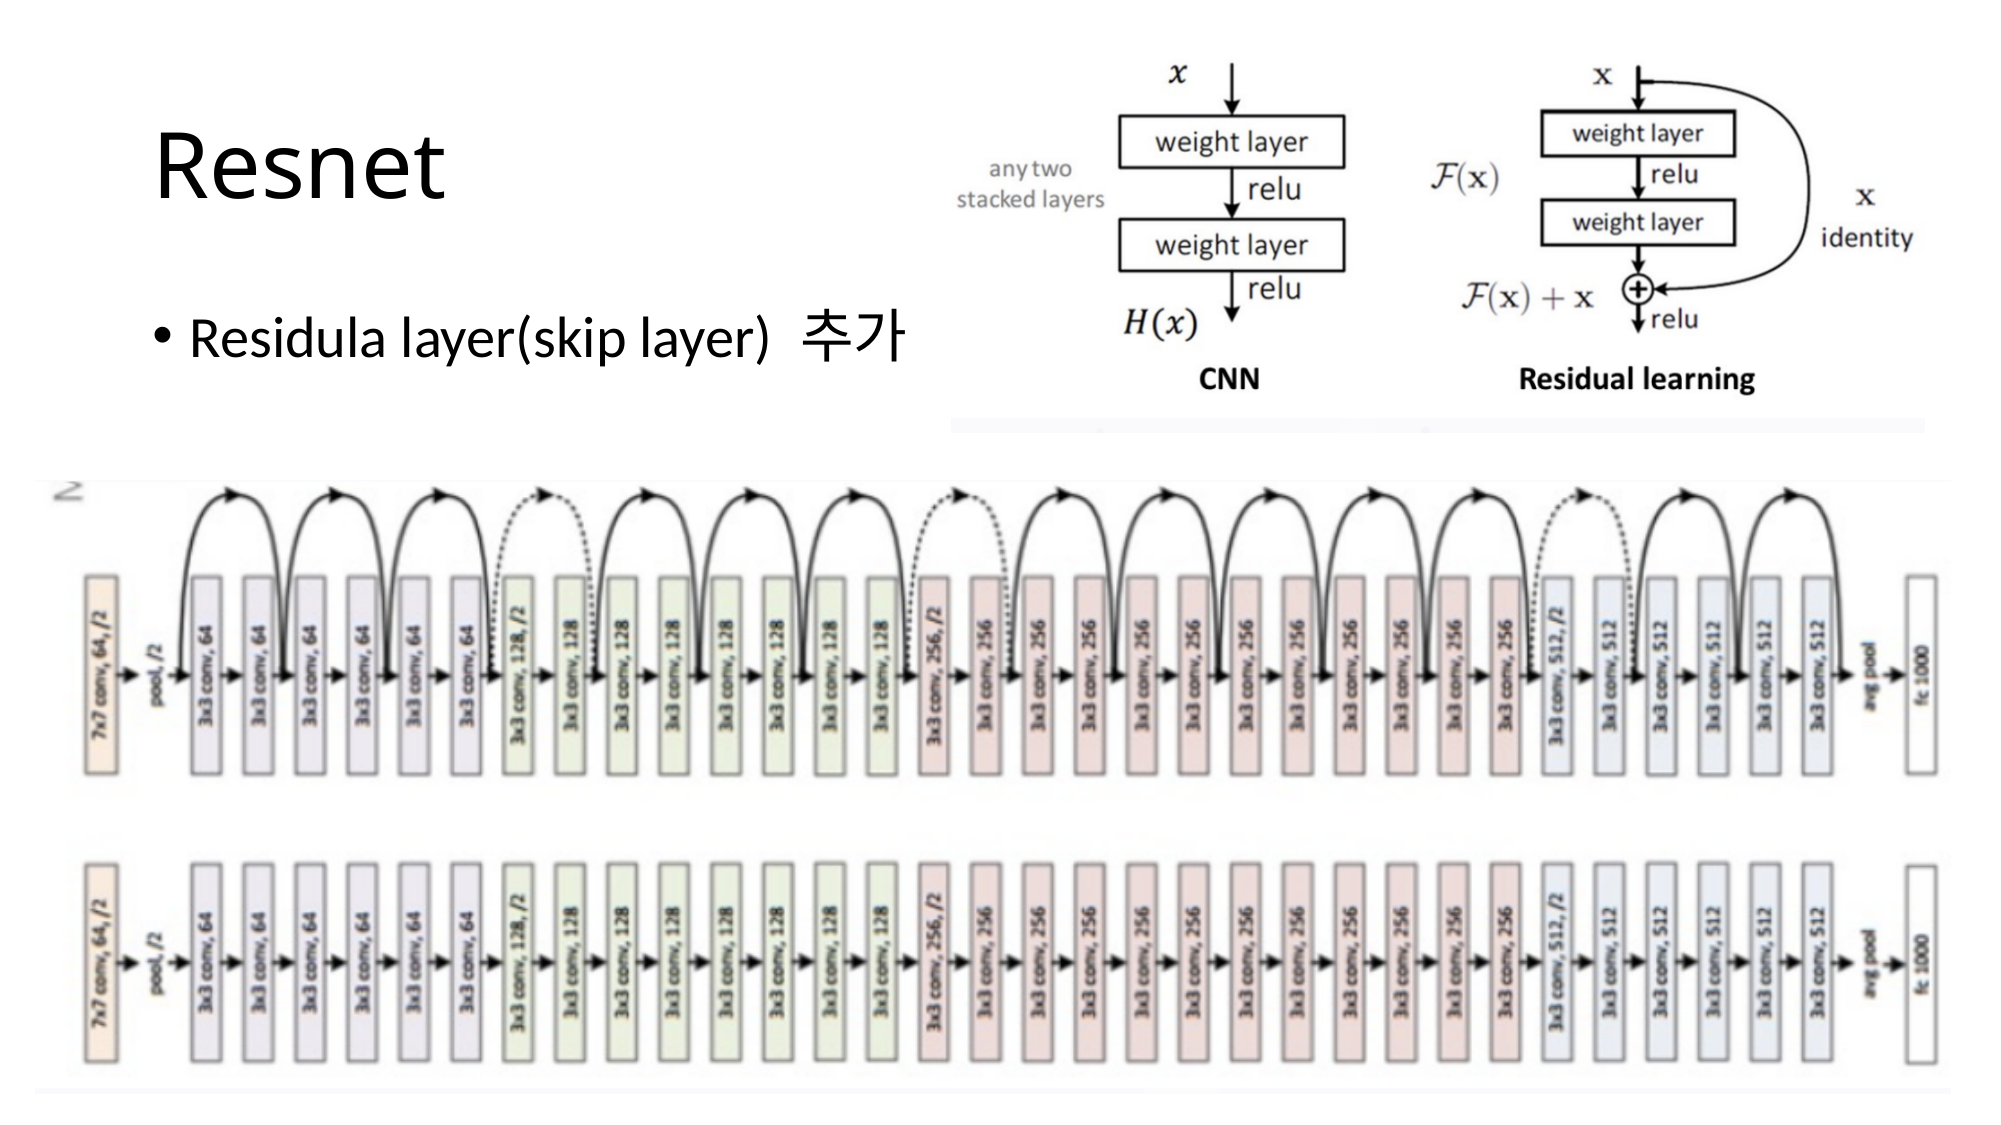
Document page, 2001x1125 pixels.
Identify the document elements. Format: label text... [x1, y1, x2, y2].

picture [951, 59, 1925, 433]
picture [35, 480, 1951, 1094]
list Residula layer(skip layer) 추가 [137, 299, 1863, 480]
title Resnet [137, 59, 951, 278]
